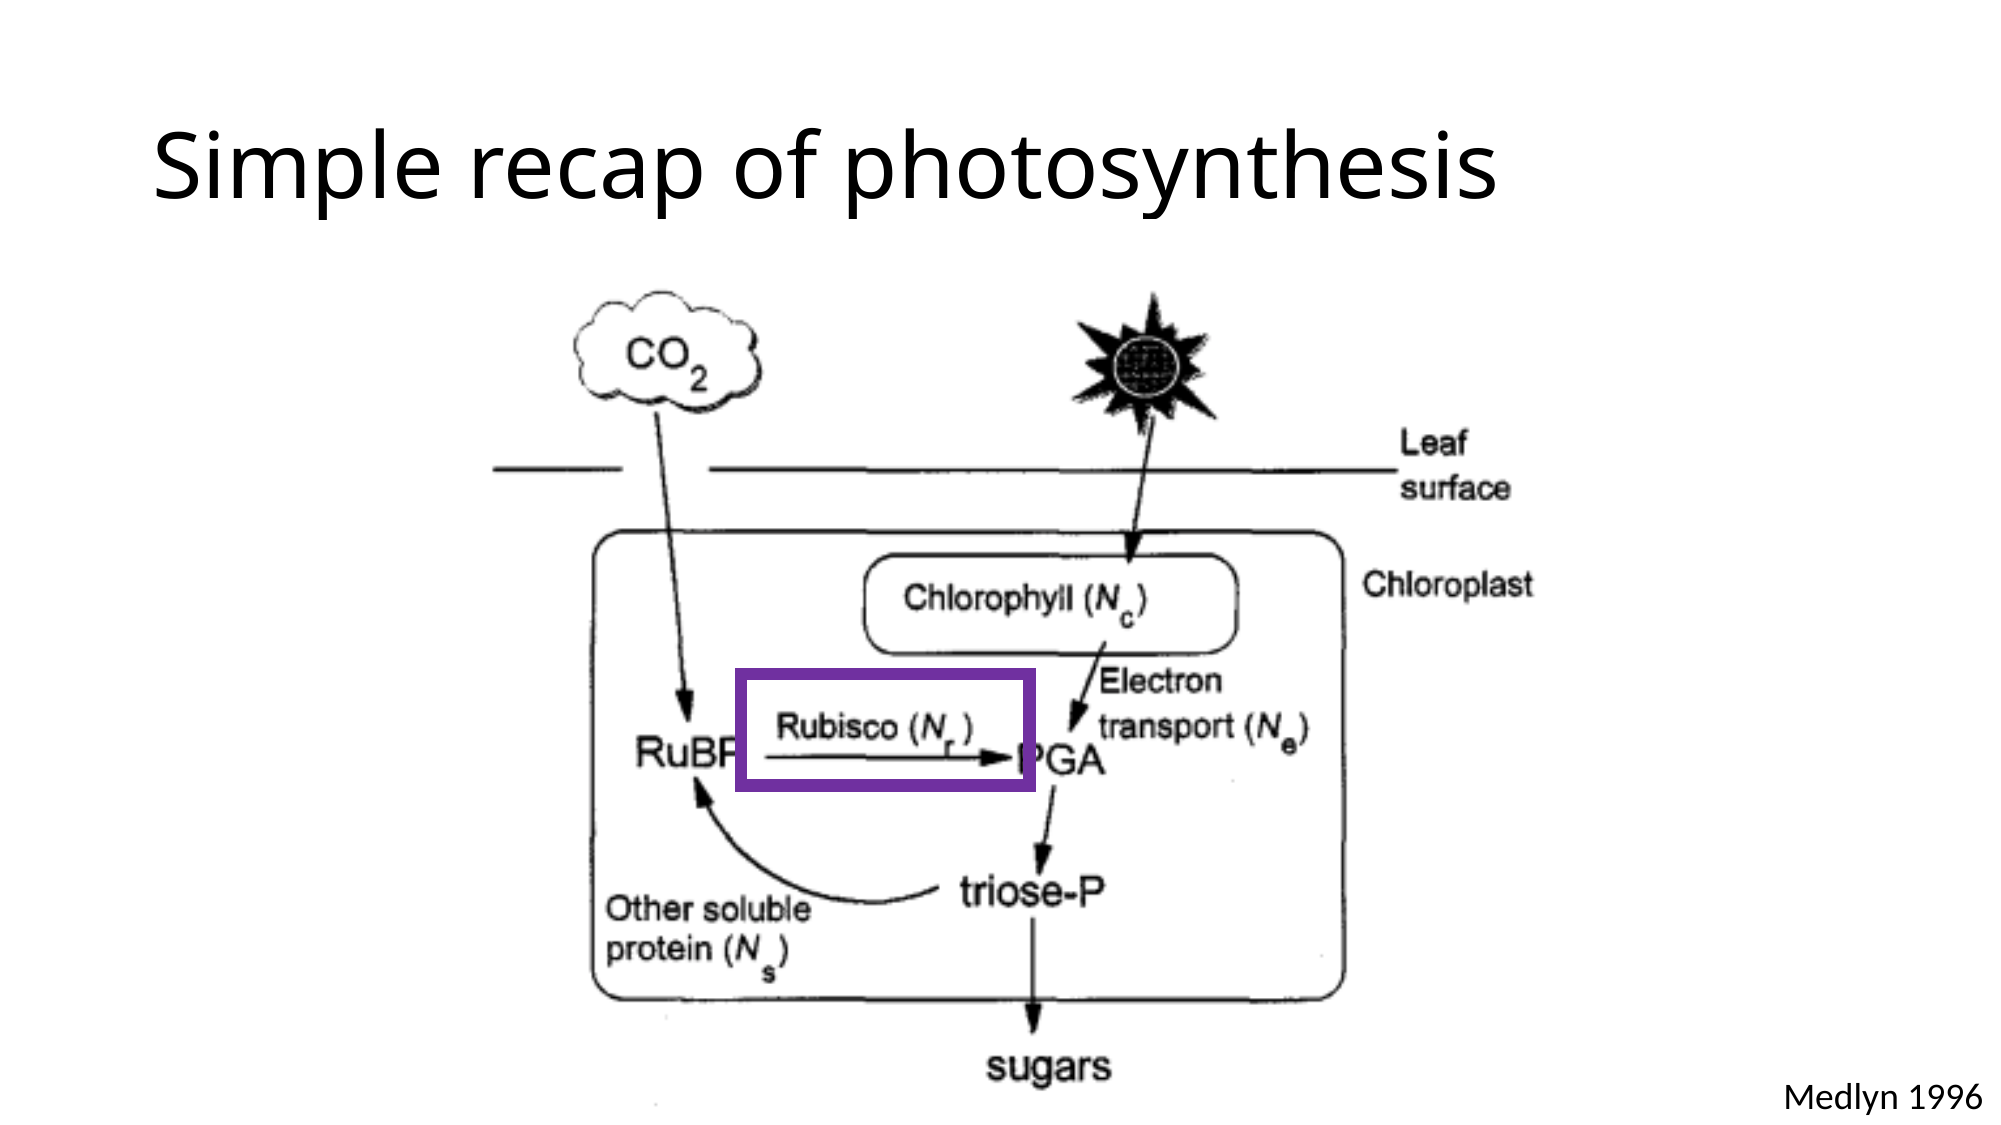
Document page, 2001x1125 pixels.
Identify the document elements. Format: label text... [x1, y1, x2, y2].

picture [436, 219, 1564, 1125]
title Simple recap of photosynthesis [137, 59, 1863, 278]
text_box Medlyn 1996 [1768, 1064, 1999, 1125]
